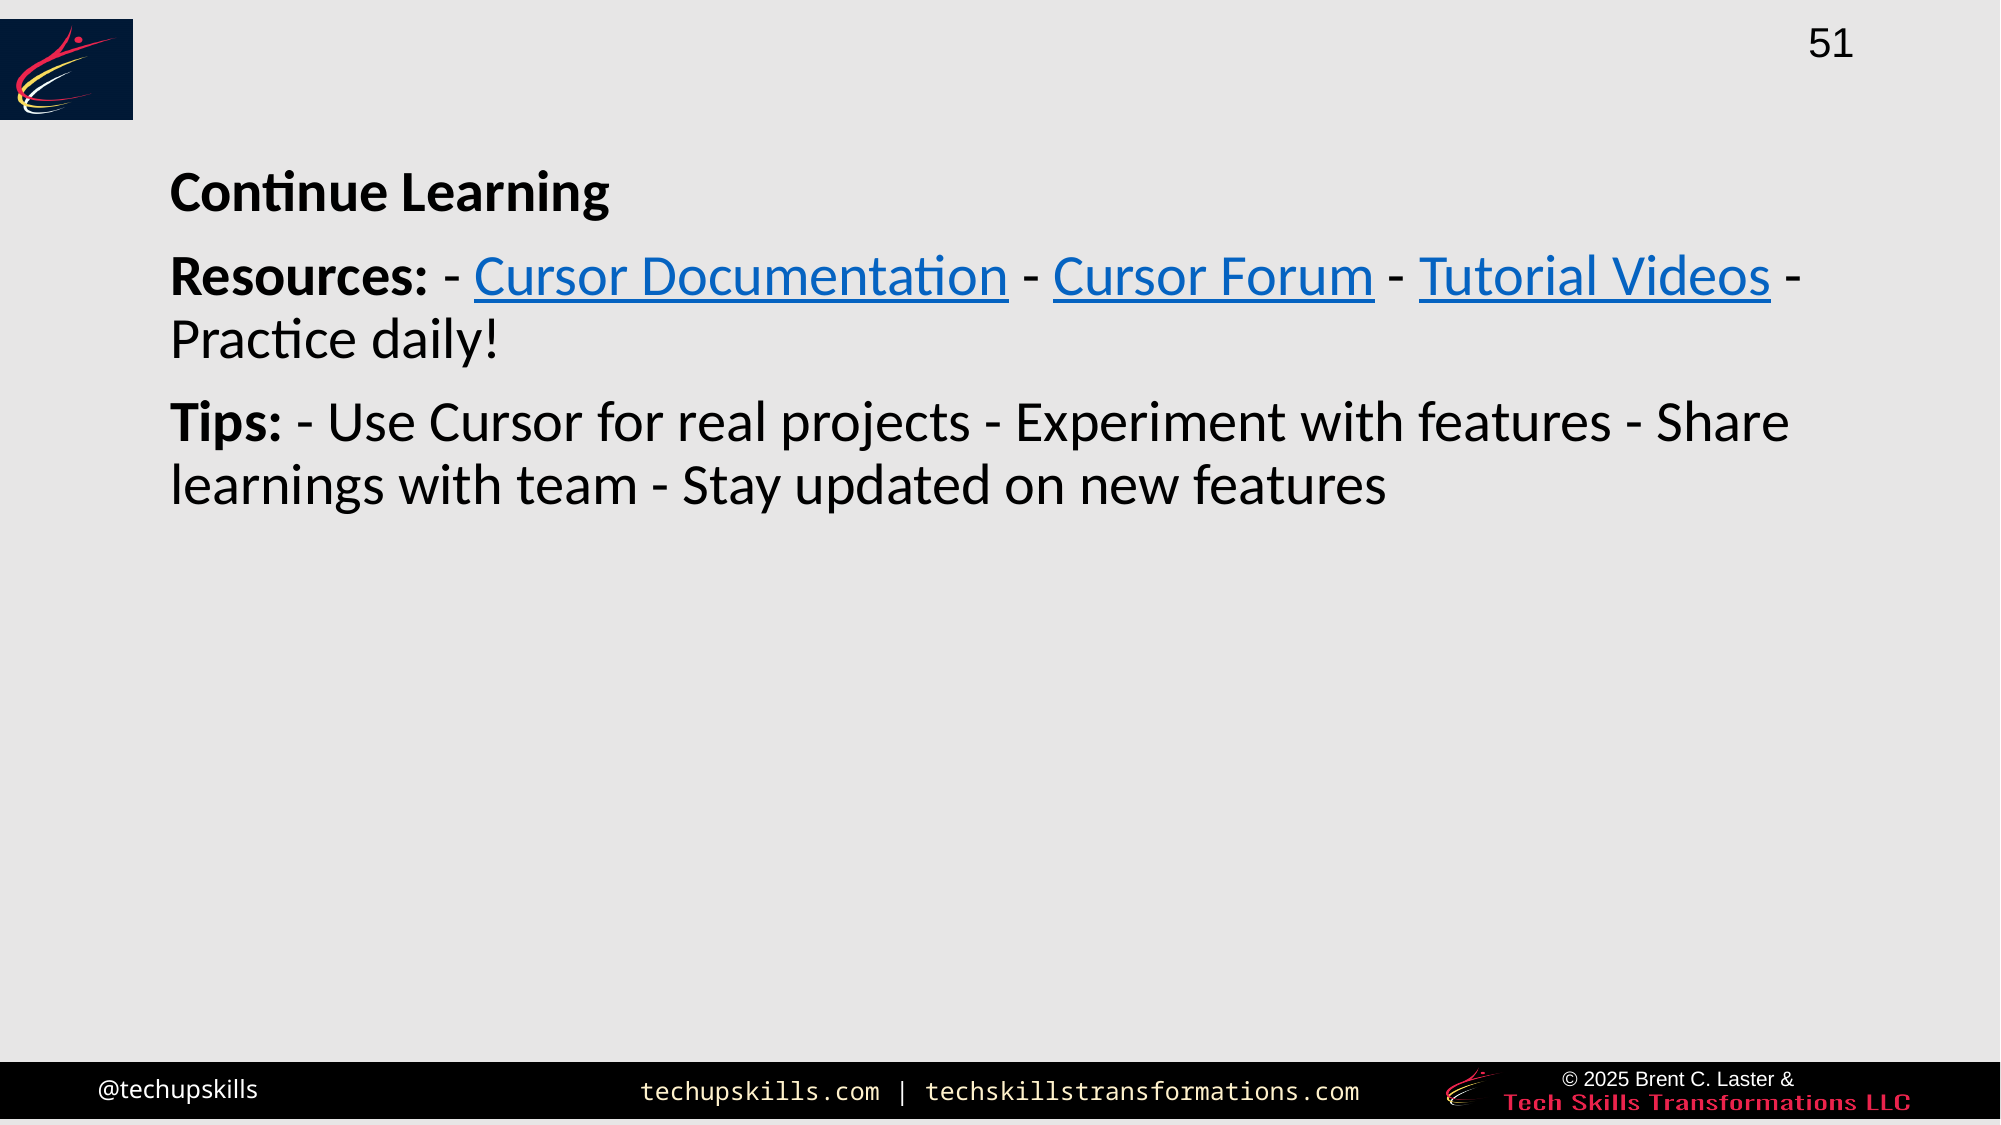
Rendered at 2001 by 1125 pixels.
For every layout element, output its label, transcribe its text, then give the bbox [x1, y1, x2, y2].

picture [1429, 1059, 1945, 1114]
picture [0, 19, 133, 120]
list Continue Learning Resources: - Cursor Documentation - Cursor Forum - Tutorial Videos - Practice daily! Tips: - Use Cursor for real projects - Experiment with features - Share learnings with team - Stay updated on new features [154, 153, 1880, 868]
